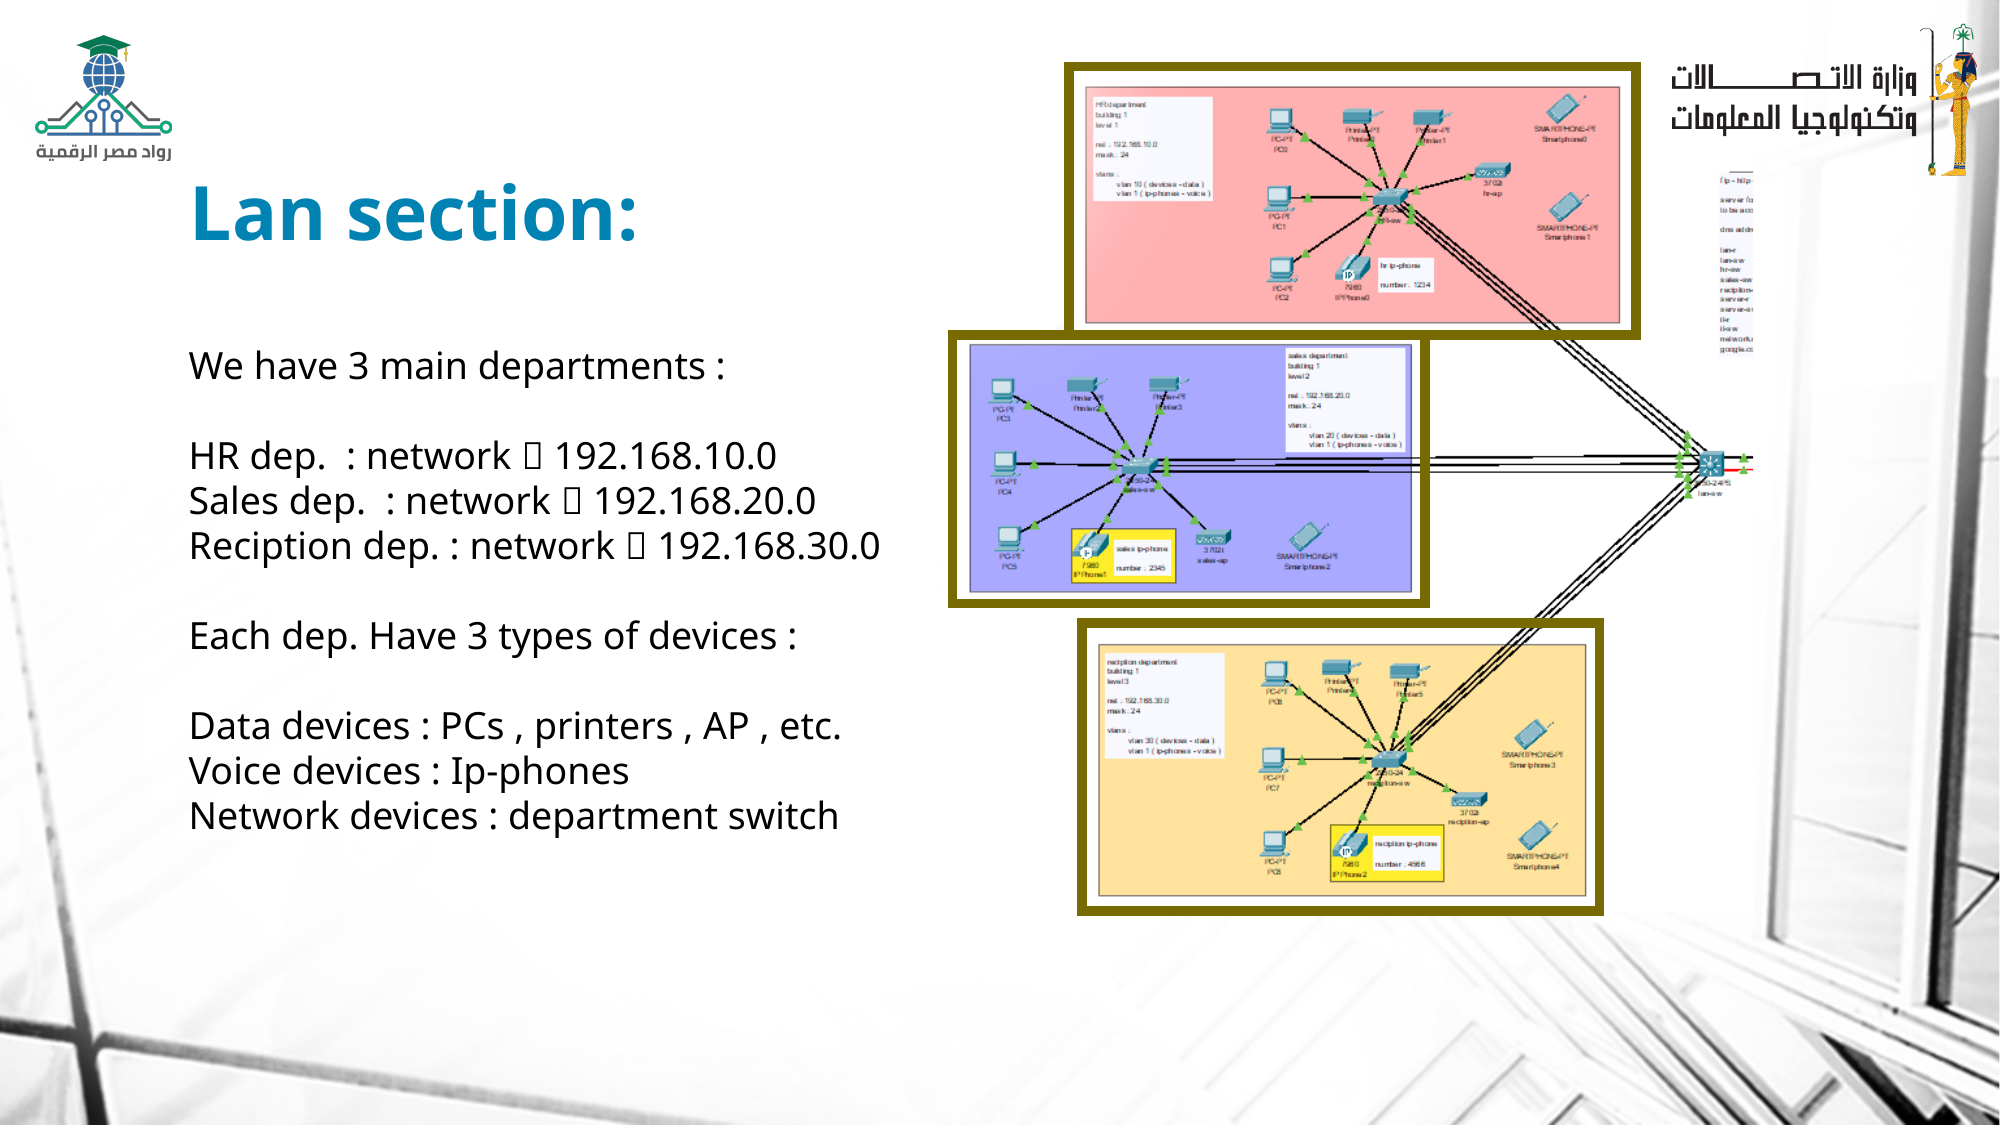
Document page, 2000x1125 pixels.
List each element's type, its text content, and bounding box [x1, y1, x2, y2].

text_box We have 3 main departments : HR dep. : network  192.168.10.0 Sales dep. : network  192.168.20.0 Reciption dep. : network  192.168.30.0 Each dep. Have 3 types of devices : Data devices : PCs , printers , AP , etc. Voice devices : Ip-phones Network devices : department switch [174, 334, 905, 845]
title Lan section: [174, 87, 952, 263]
picture [0, 0, 2000, 1125]
